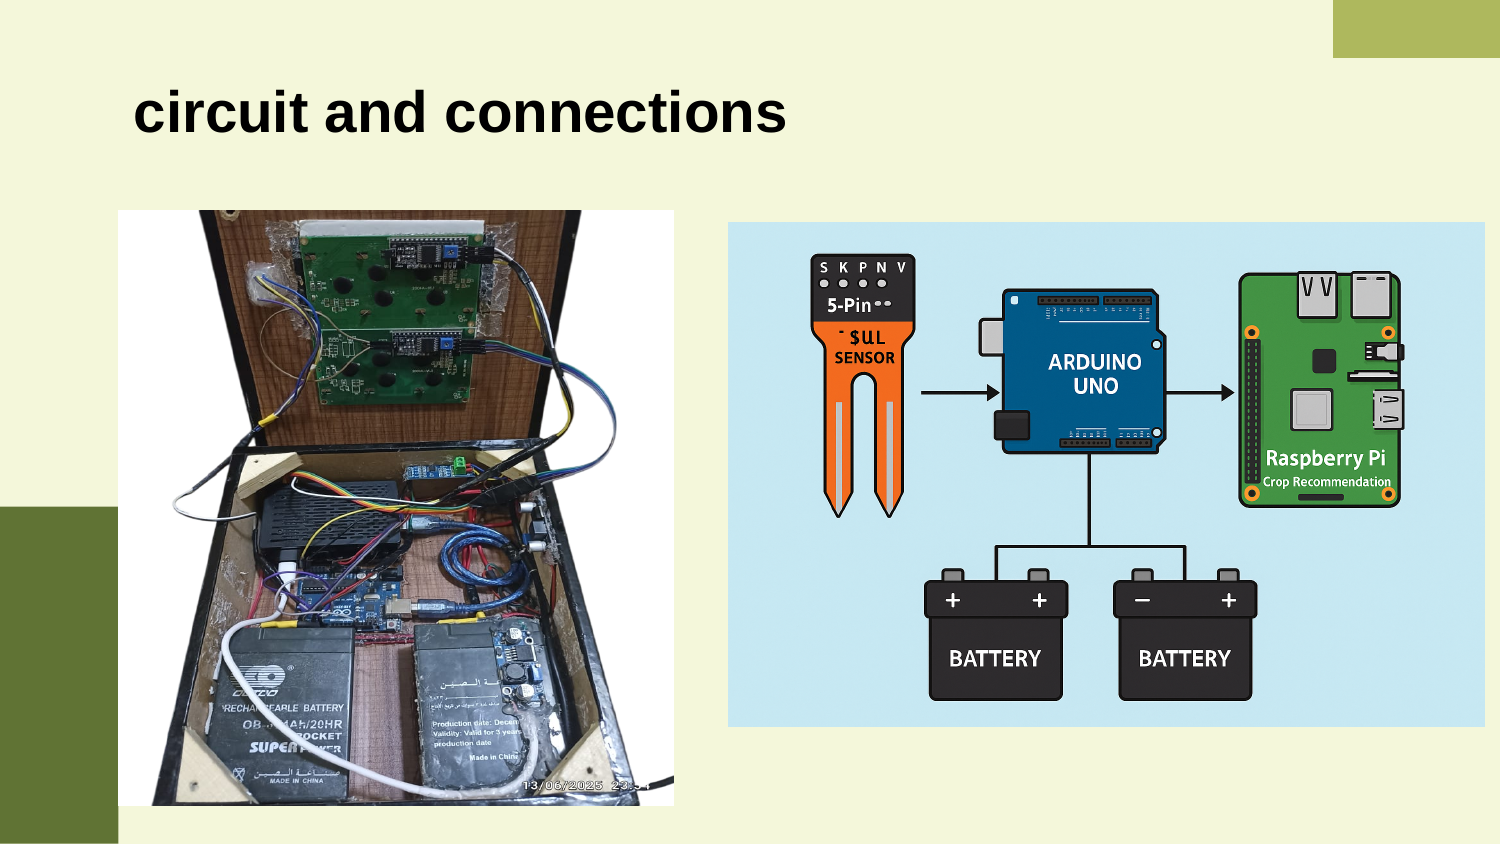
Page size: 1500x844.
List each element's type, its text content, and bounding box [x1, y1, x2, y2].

title circuit and connections [118, 59, 1382, 154]
picture [118, 210, 674, 806]
picture [728, 222, 1485, 727]
